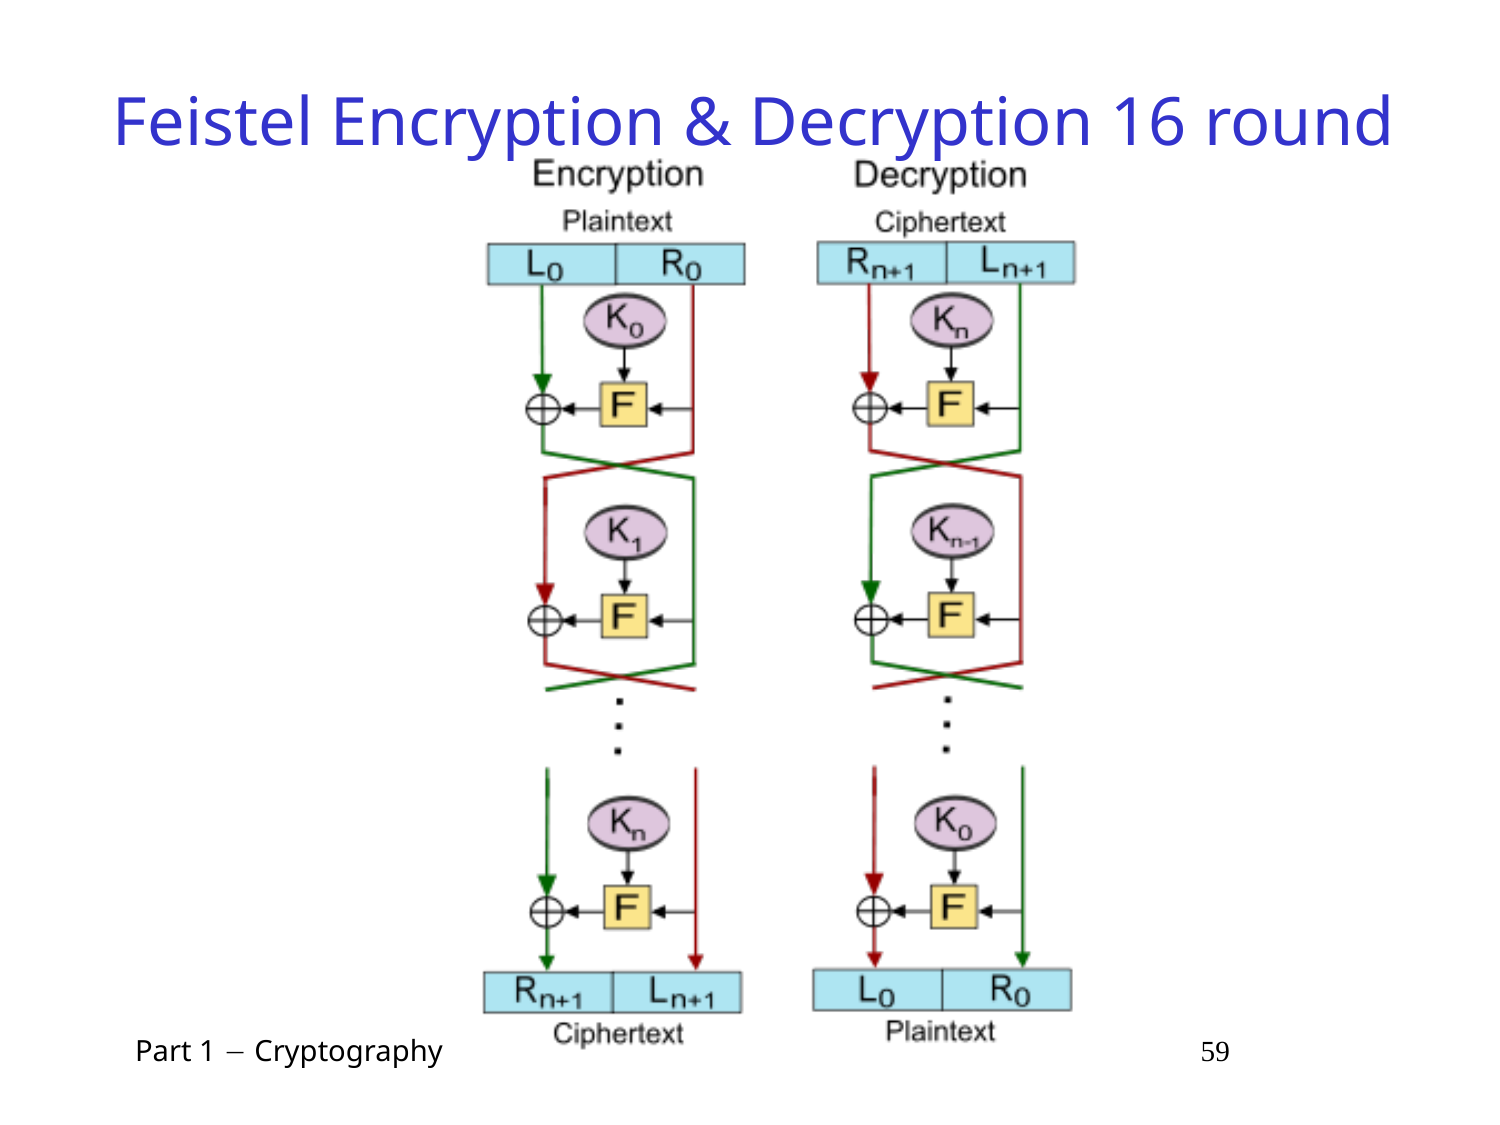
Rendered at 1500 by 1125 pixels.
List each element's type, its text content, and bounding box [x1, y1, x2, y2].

title Feistel Encryption & Decryption 16 round [62, 24, 1463, 213]
picture [446, 156, 1113, 1063]
footer Part 1  Cryptography 59 [112, 1024, 1401, 1101]
